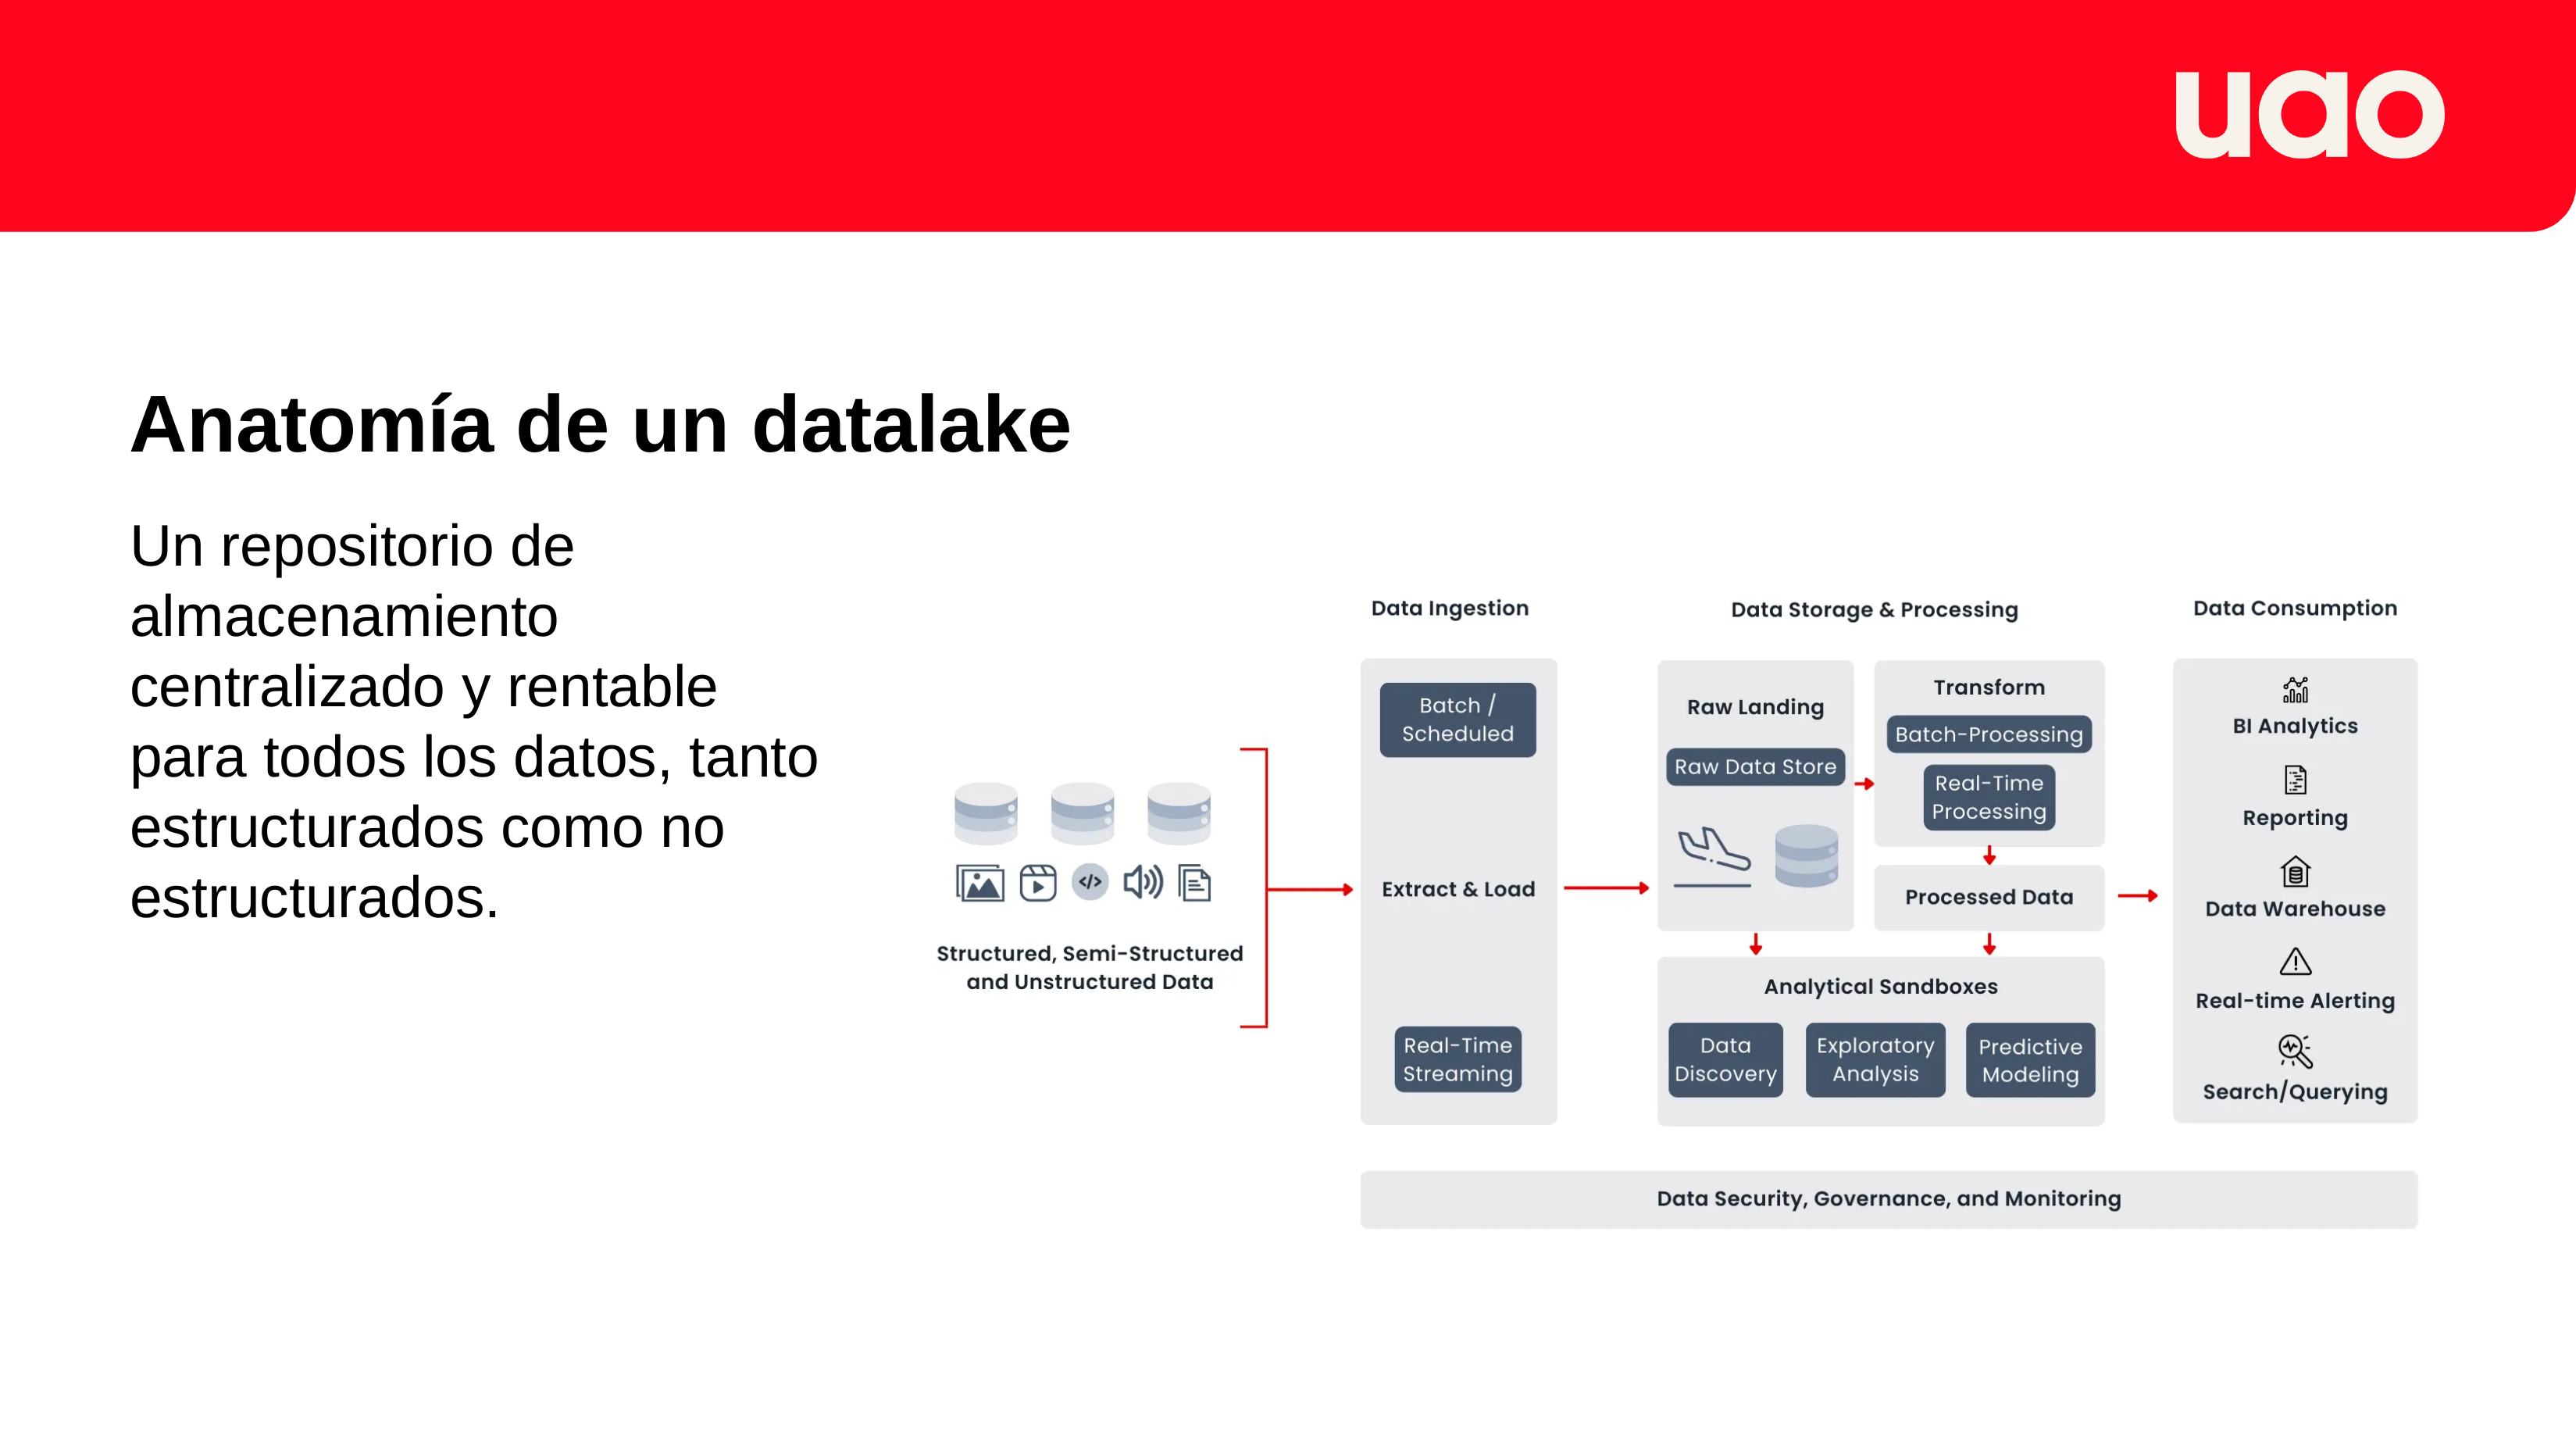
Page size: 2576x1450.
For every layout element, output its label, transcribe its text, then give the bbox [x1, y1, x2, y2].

picture [0, 0, 2576, 232]
text_box Anatomía de un datalake [127, 370, 1776, 468]
picture [912, 548, 2446, 1252]
text_box Un repositorio de almacenamiento centralizado y rentable para todos los datos, tanto estructurados como no estructurados. [130, 505, 839, 930]
